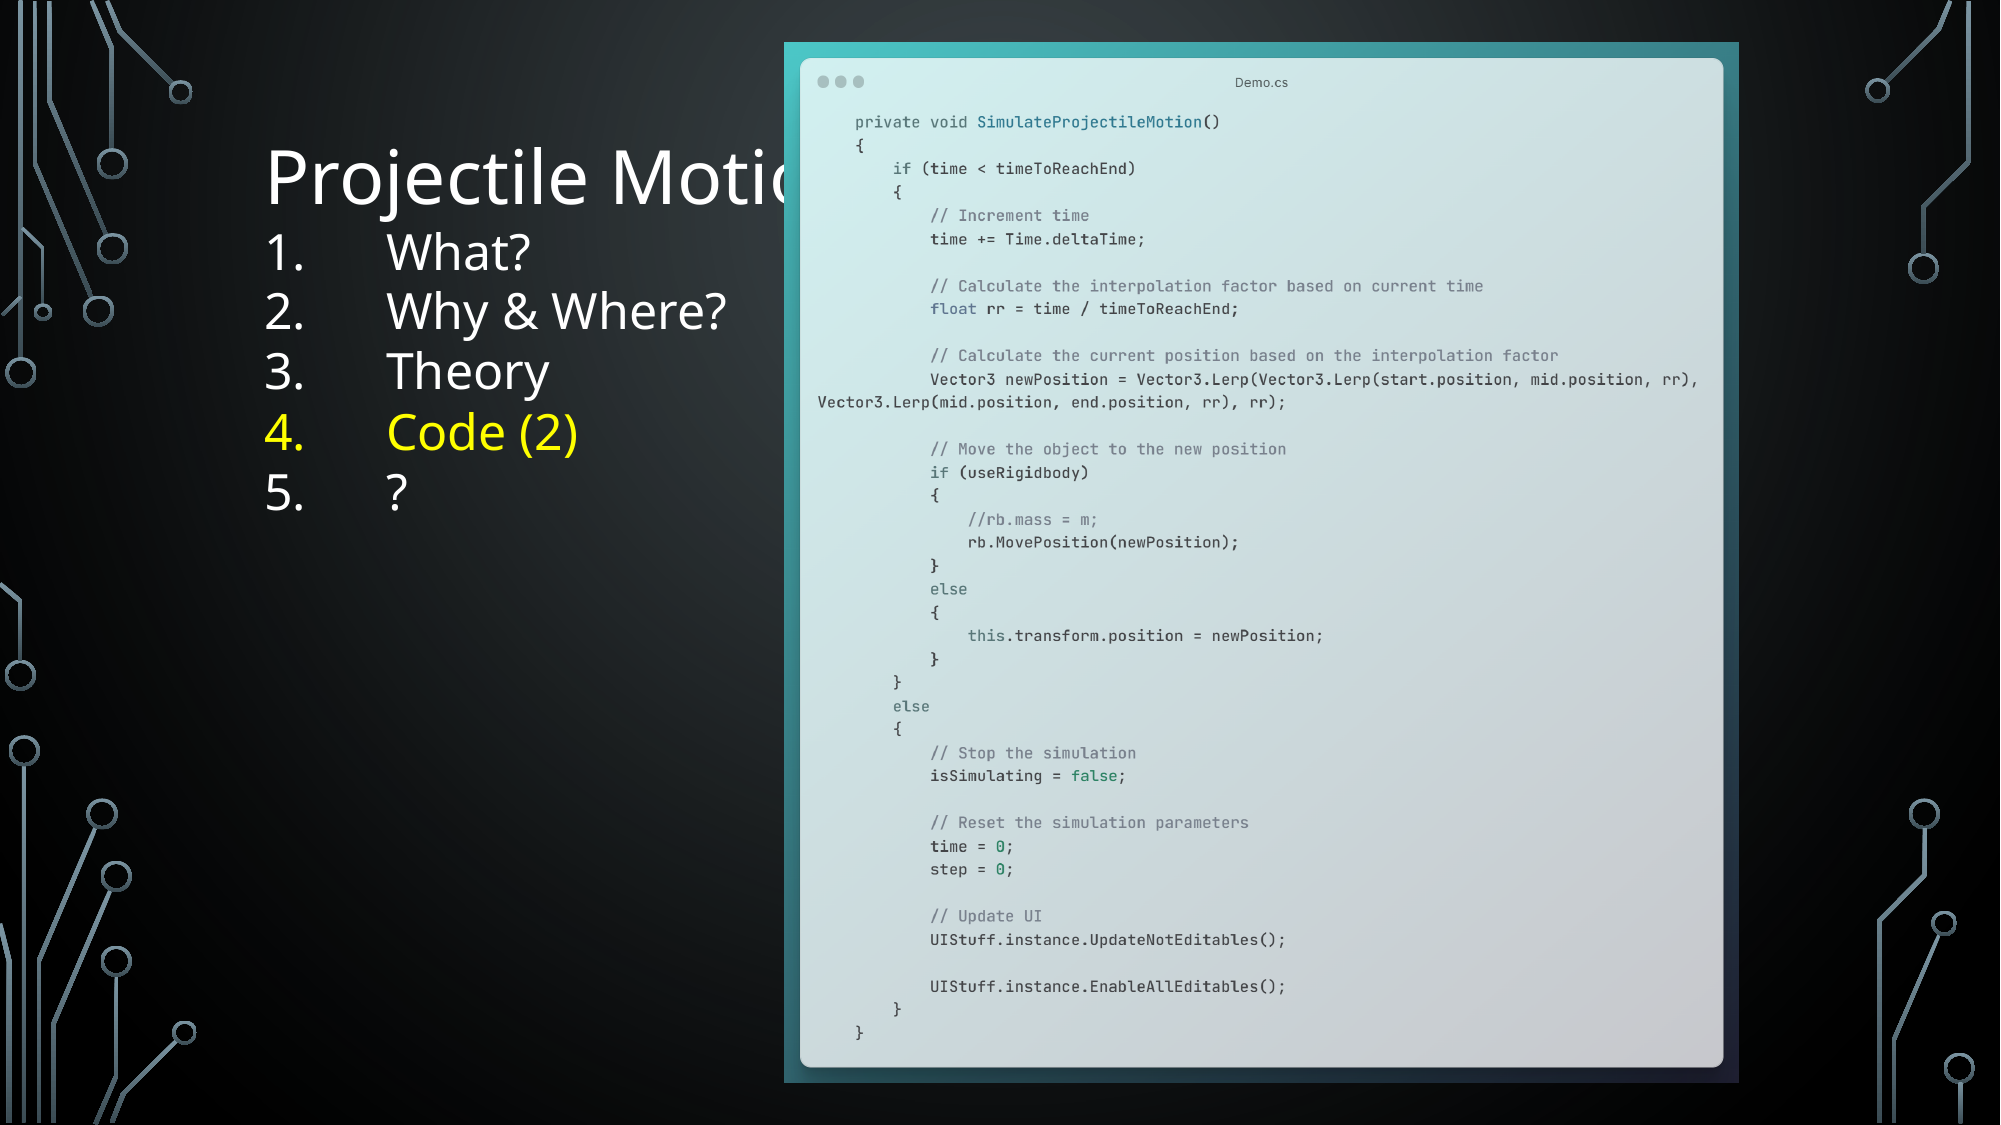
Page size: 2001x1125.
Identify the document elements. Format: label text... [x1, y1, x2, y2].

text_box Projectile Motion: What? Why & Where? Theory Code (2) ? [249, 122, 784, 528]
picture [784, 42, 1739, 1083]
